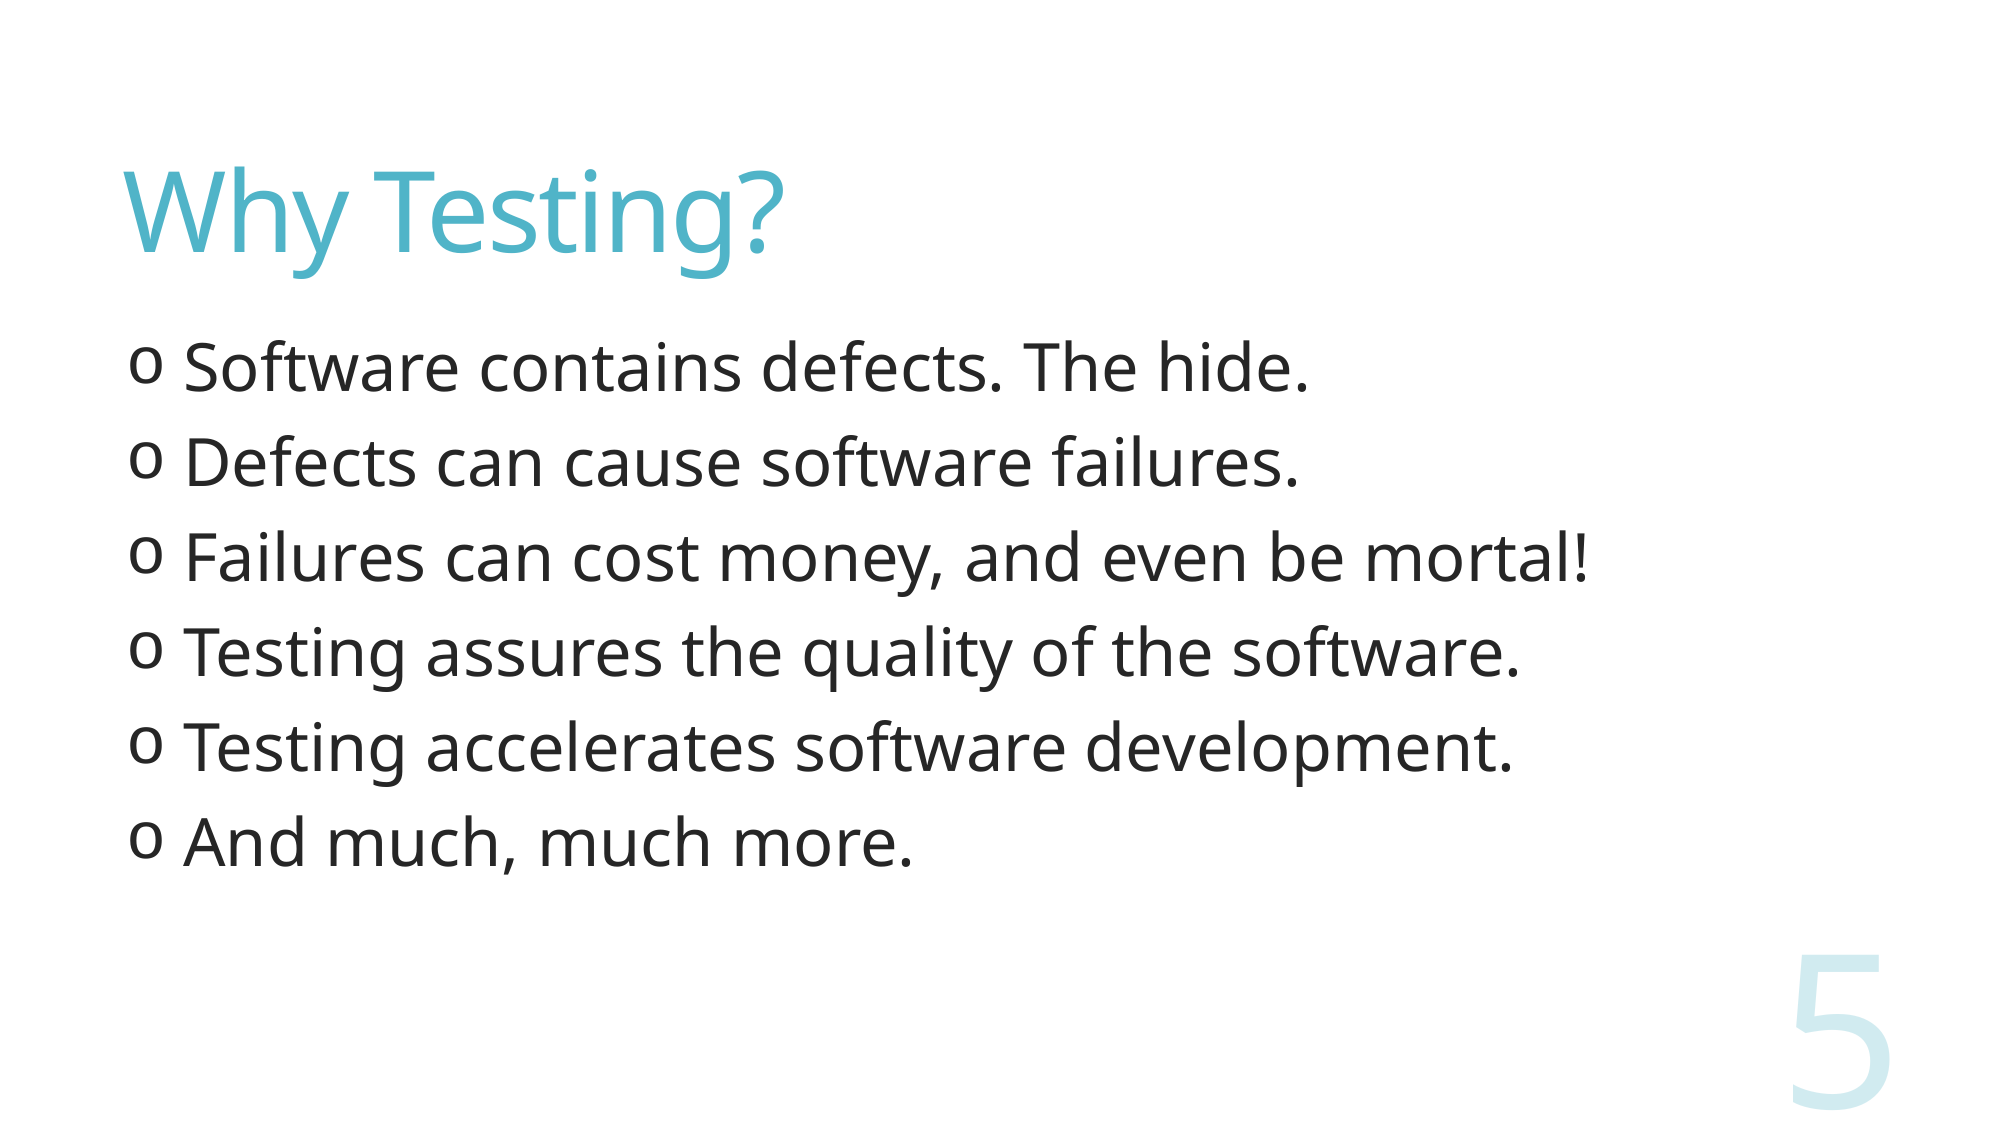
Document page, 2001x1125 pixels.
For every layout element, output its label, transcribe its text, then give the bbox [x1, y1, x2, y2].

list Software contains defects. The hide. Defects can cause software failures. Failures can cost money, and even be mortal! Testing assures the quality of the software. Testing accelerates software development. And much, much more. [111, 329, 1876, 1076]
title Why Testing? [107, 81, 1875, 354]
slide_number 5 [1437, 963, 1918, 1125]
